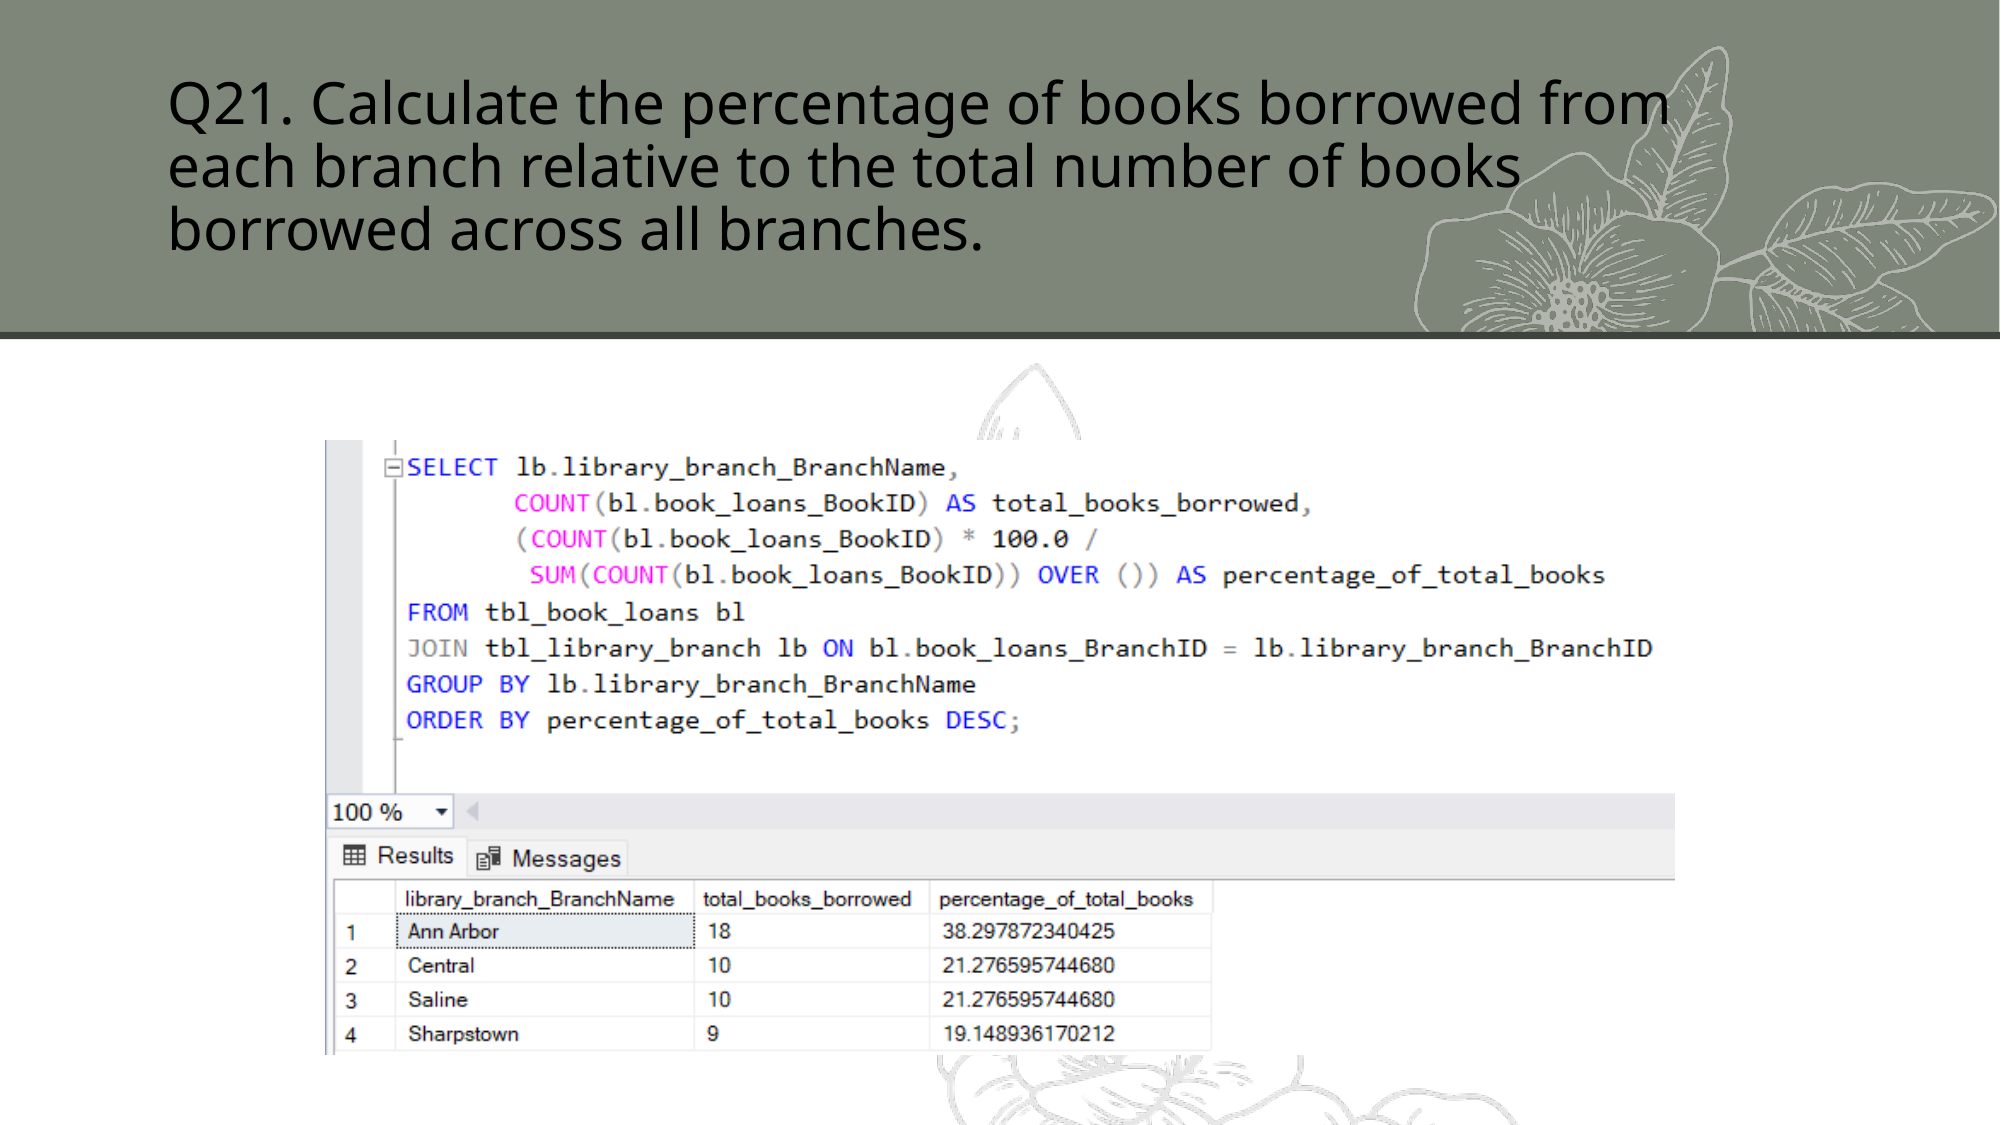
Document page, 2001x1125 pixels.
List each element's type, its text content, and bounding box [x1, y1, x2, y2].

title Q21. Calculate the percentage of books borrowed from each branch relative to the total number of books borrowed across all branches. [153, 37, 1716, 300]
picture [325, 21, 2001, 1125]
